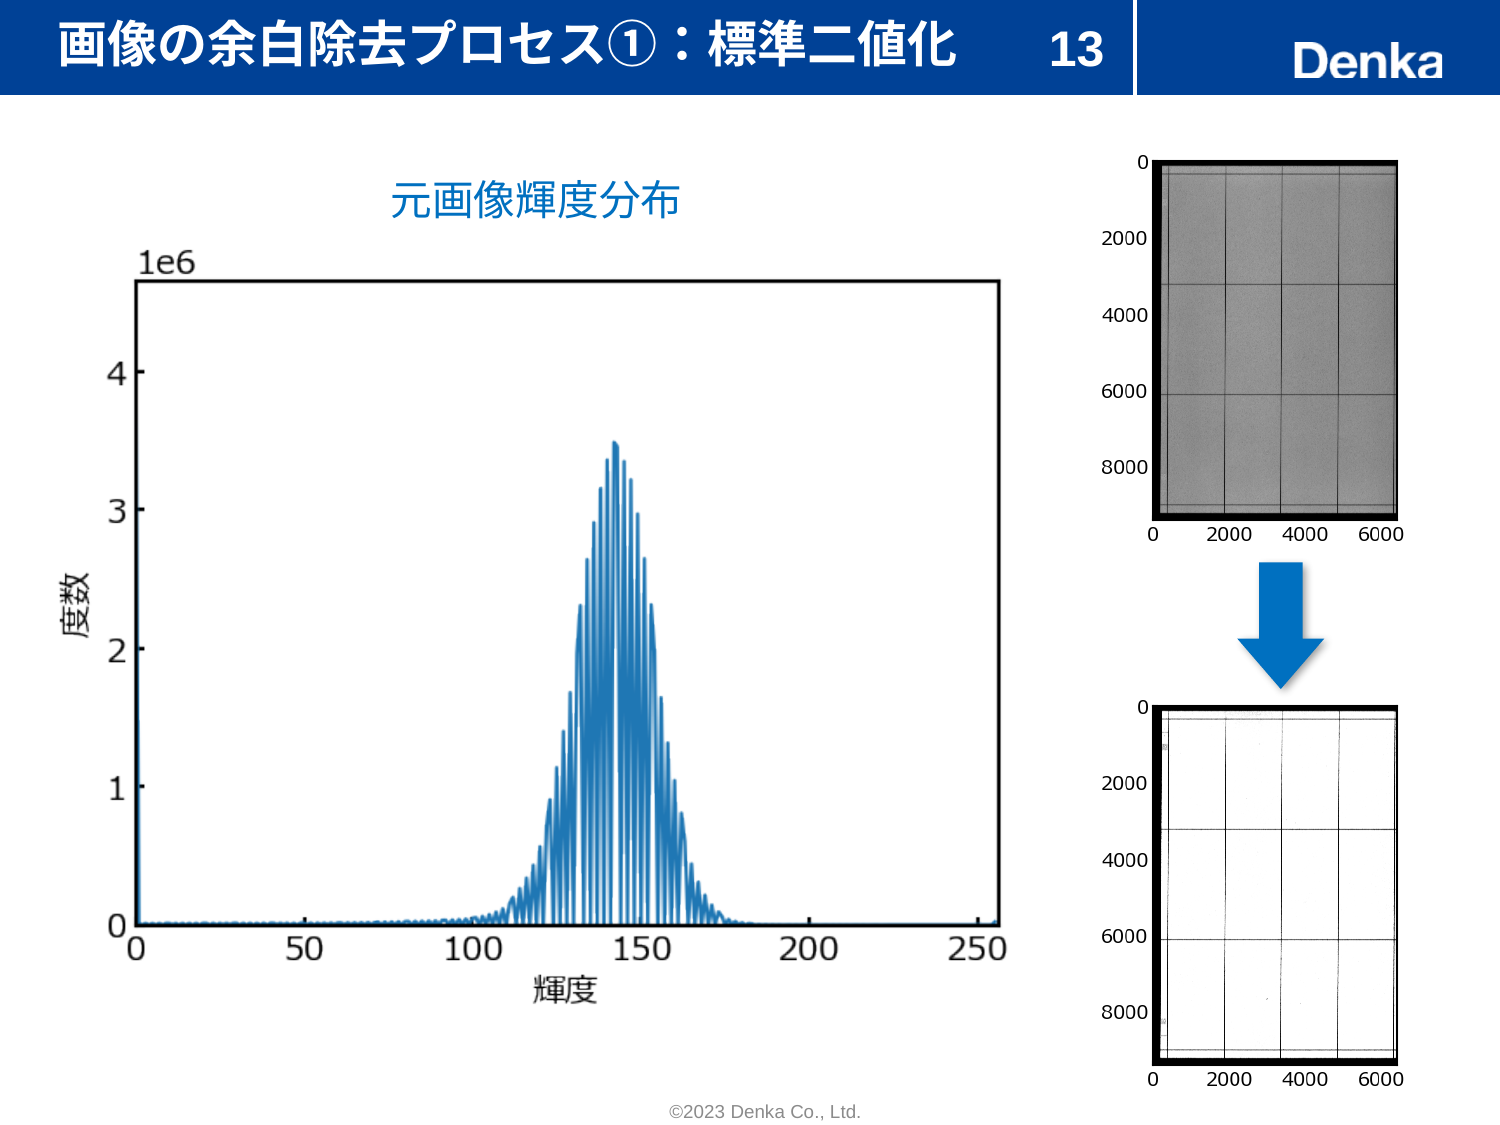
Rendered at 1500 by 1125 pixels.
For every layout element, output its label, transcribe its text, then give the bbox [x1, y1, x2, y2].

picture [46, 231, 1027, 1027]
picture [1091, 144, 1414, 553]
text_box 元画像輝度分布 [354, 165, 719, 231]
title 画像の余白除去プロセス①：標準二値化 [41, 0, 1019, 95]
text_box [1237, 562, 1325, 689]
picture [1091, 689, 1414, 1098]
slide_number 13 [1026, 0, 1127, 95]
